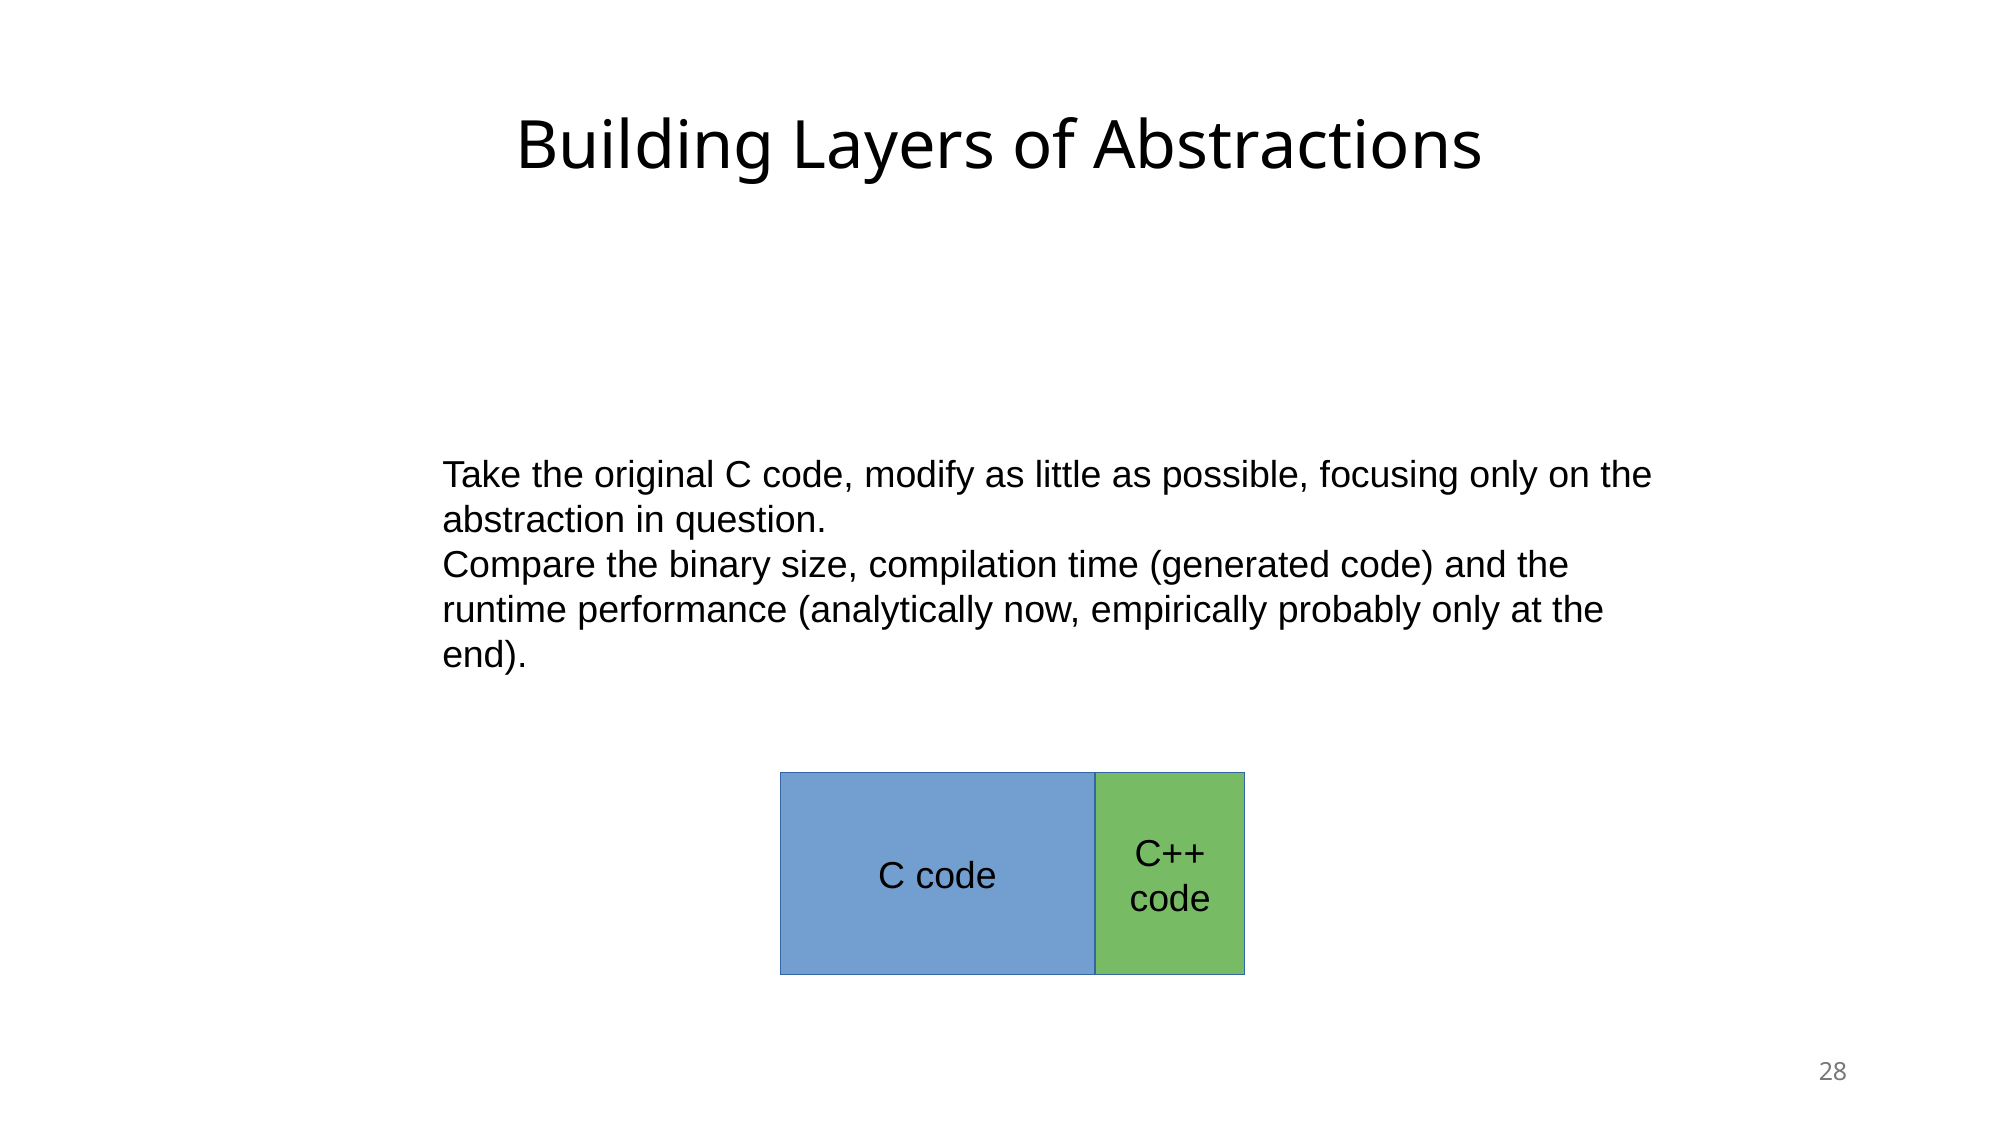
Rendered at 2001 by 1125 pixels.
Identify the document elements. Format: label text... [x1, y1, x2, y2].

text_box C++ code [1095, 772, 1245, 975]
text_box Take the original C code, modify as little as possible, focusing only on the abstraction in question. Compare the binary size, compilation time (generated code) and the runtime performance (analytically now, empirically probably only at the end). [427, 442, 1673, 668]
text_box C code [780, 772, 1095, 975]
slide_number 28 [1412, 1042, 1862, 1103]
text_box Building Layers of Abstractions [317, 103, 1683, 270]
